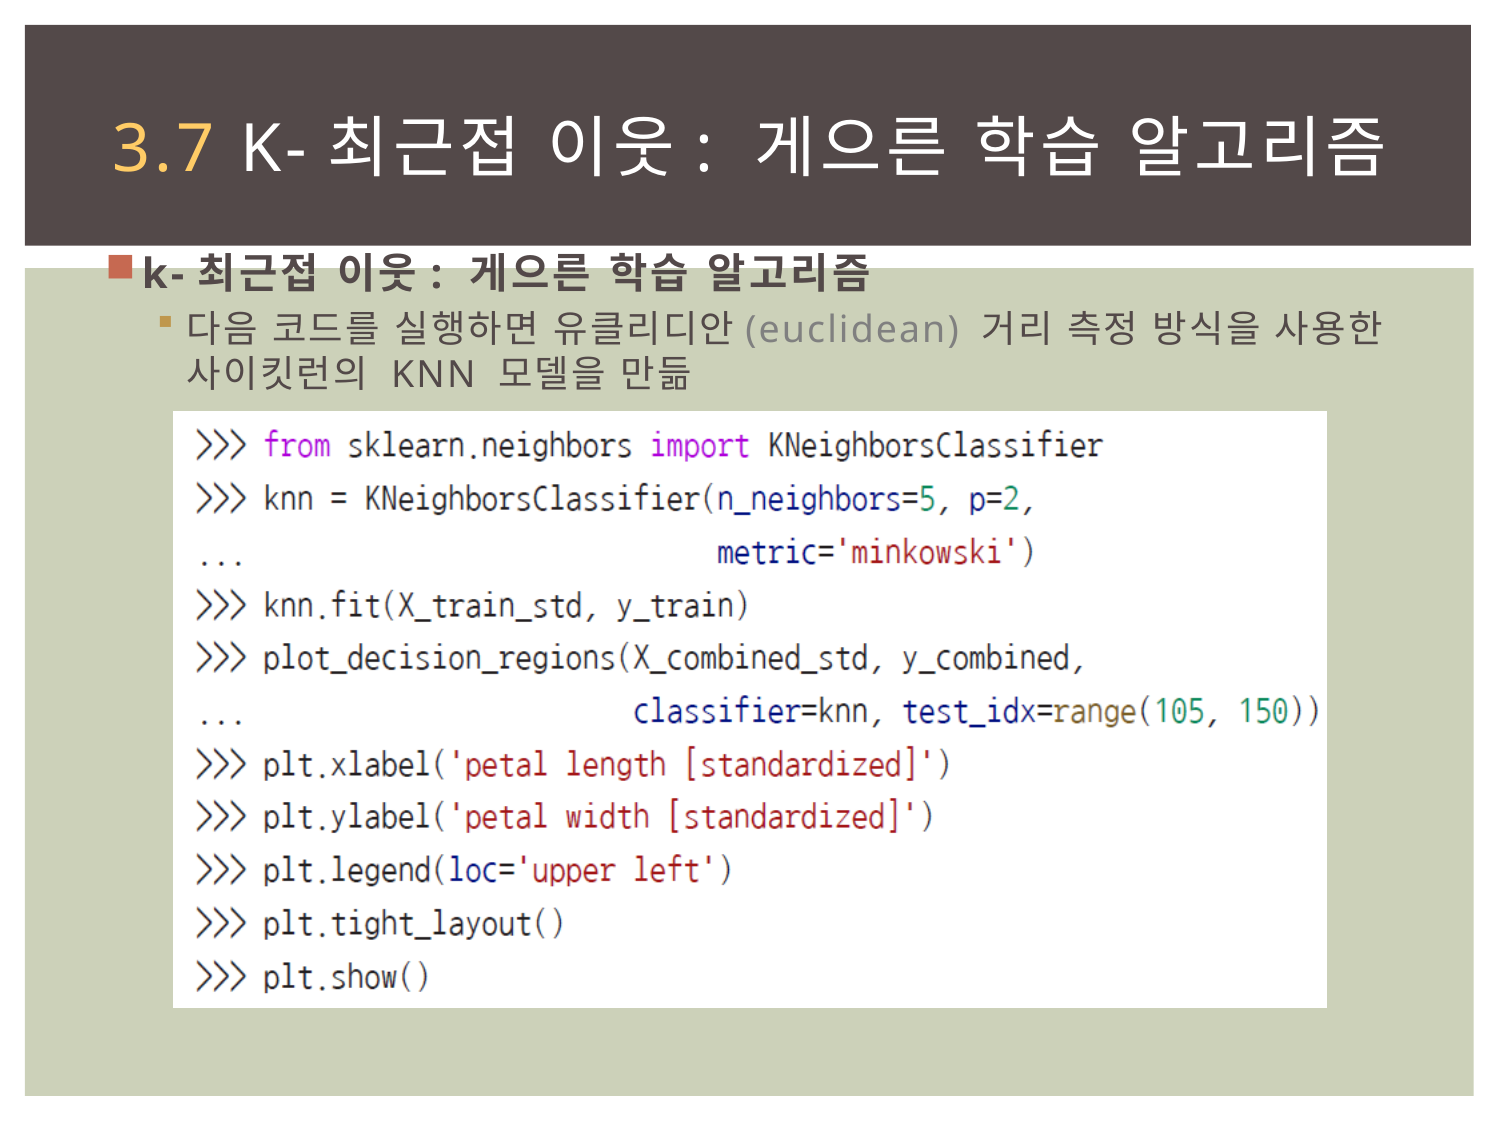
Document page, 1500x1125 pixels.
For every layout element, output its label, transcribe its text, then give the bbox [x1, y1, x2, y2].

list k-최근접 이웃: 게으른 학습 알고리즘 다음 코드를 실행하면 유클리디안(euclidean) 거리 측정 방식을 사용한 사이킷런의 KNN 모델을 만듦 [81, 239, 1450, 1054]
picture [173, 410, 1328, 1008]
title 3.7 k-최근접 이웃: 게으른 학습 알고리즘 [62, 58, 1438, 232]
